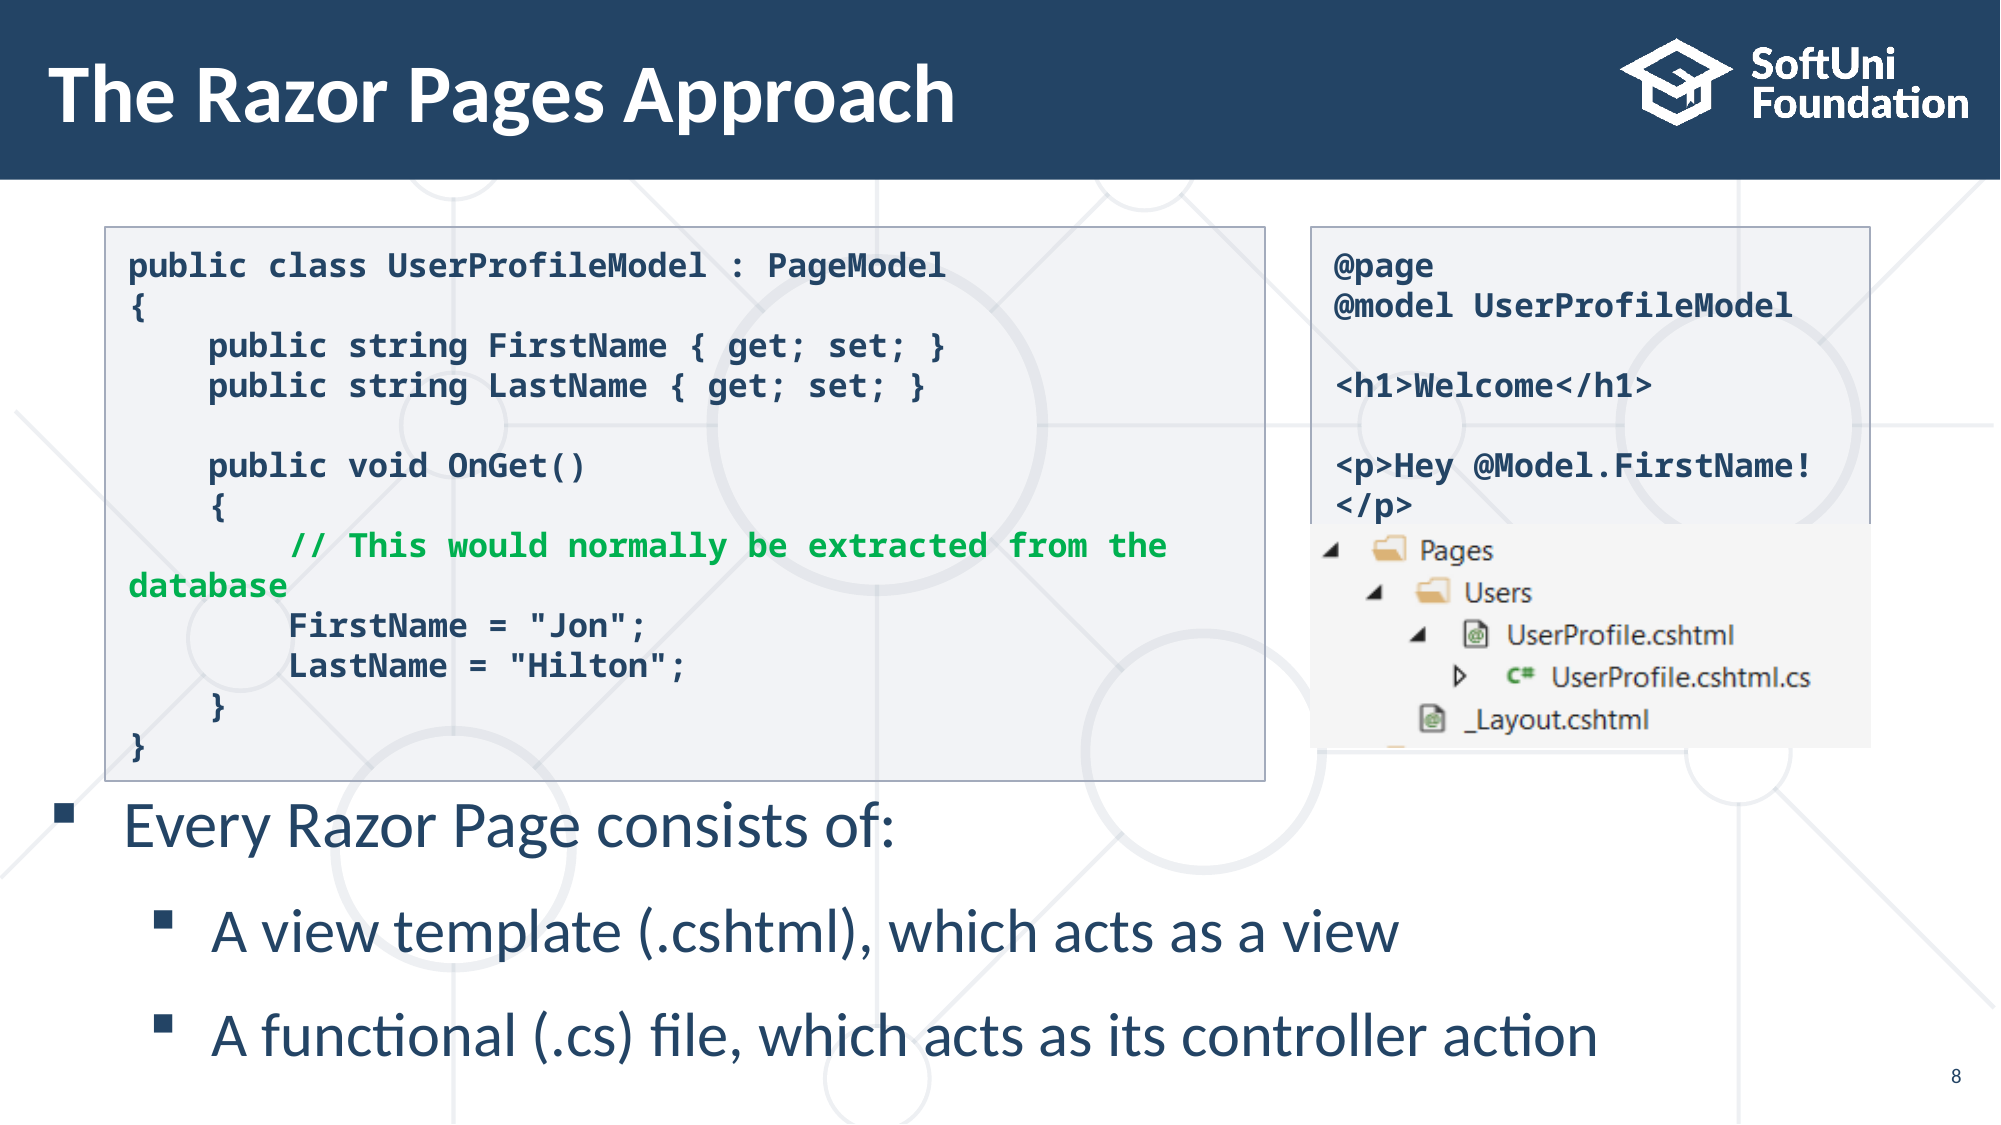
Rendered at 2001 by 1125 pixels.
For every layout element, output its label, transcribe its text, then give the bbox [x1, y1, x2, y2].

slide_number 8 [1897, 1049, 1968, 1101]
picture [1619, 38, 1968, 126]
list Every Razor Page consists of: A view template (.cshtml), which acts as a view A functional (.cs) file, which acts as its controller action [31, 771, 1970, 1086]
picture [1310, 524, 1871, 748]
text_box public class UserProfileModel : PageModel { public string FirstName { get; set; } public string LastName { get; set; } public void OnGet() { // This would normally be extracted from the database FirstName = "Jon"; LastName = "Hilton"; } } [104, 226, 1265, 782]
text_box @page @model UserProfileModel <h1>Welcome</h1> <p>Hey @Model.FirstName!</p> [1310, 226, 1871, 524]
title The Razor Pages Approach [31, 16, 1591, 162]
